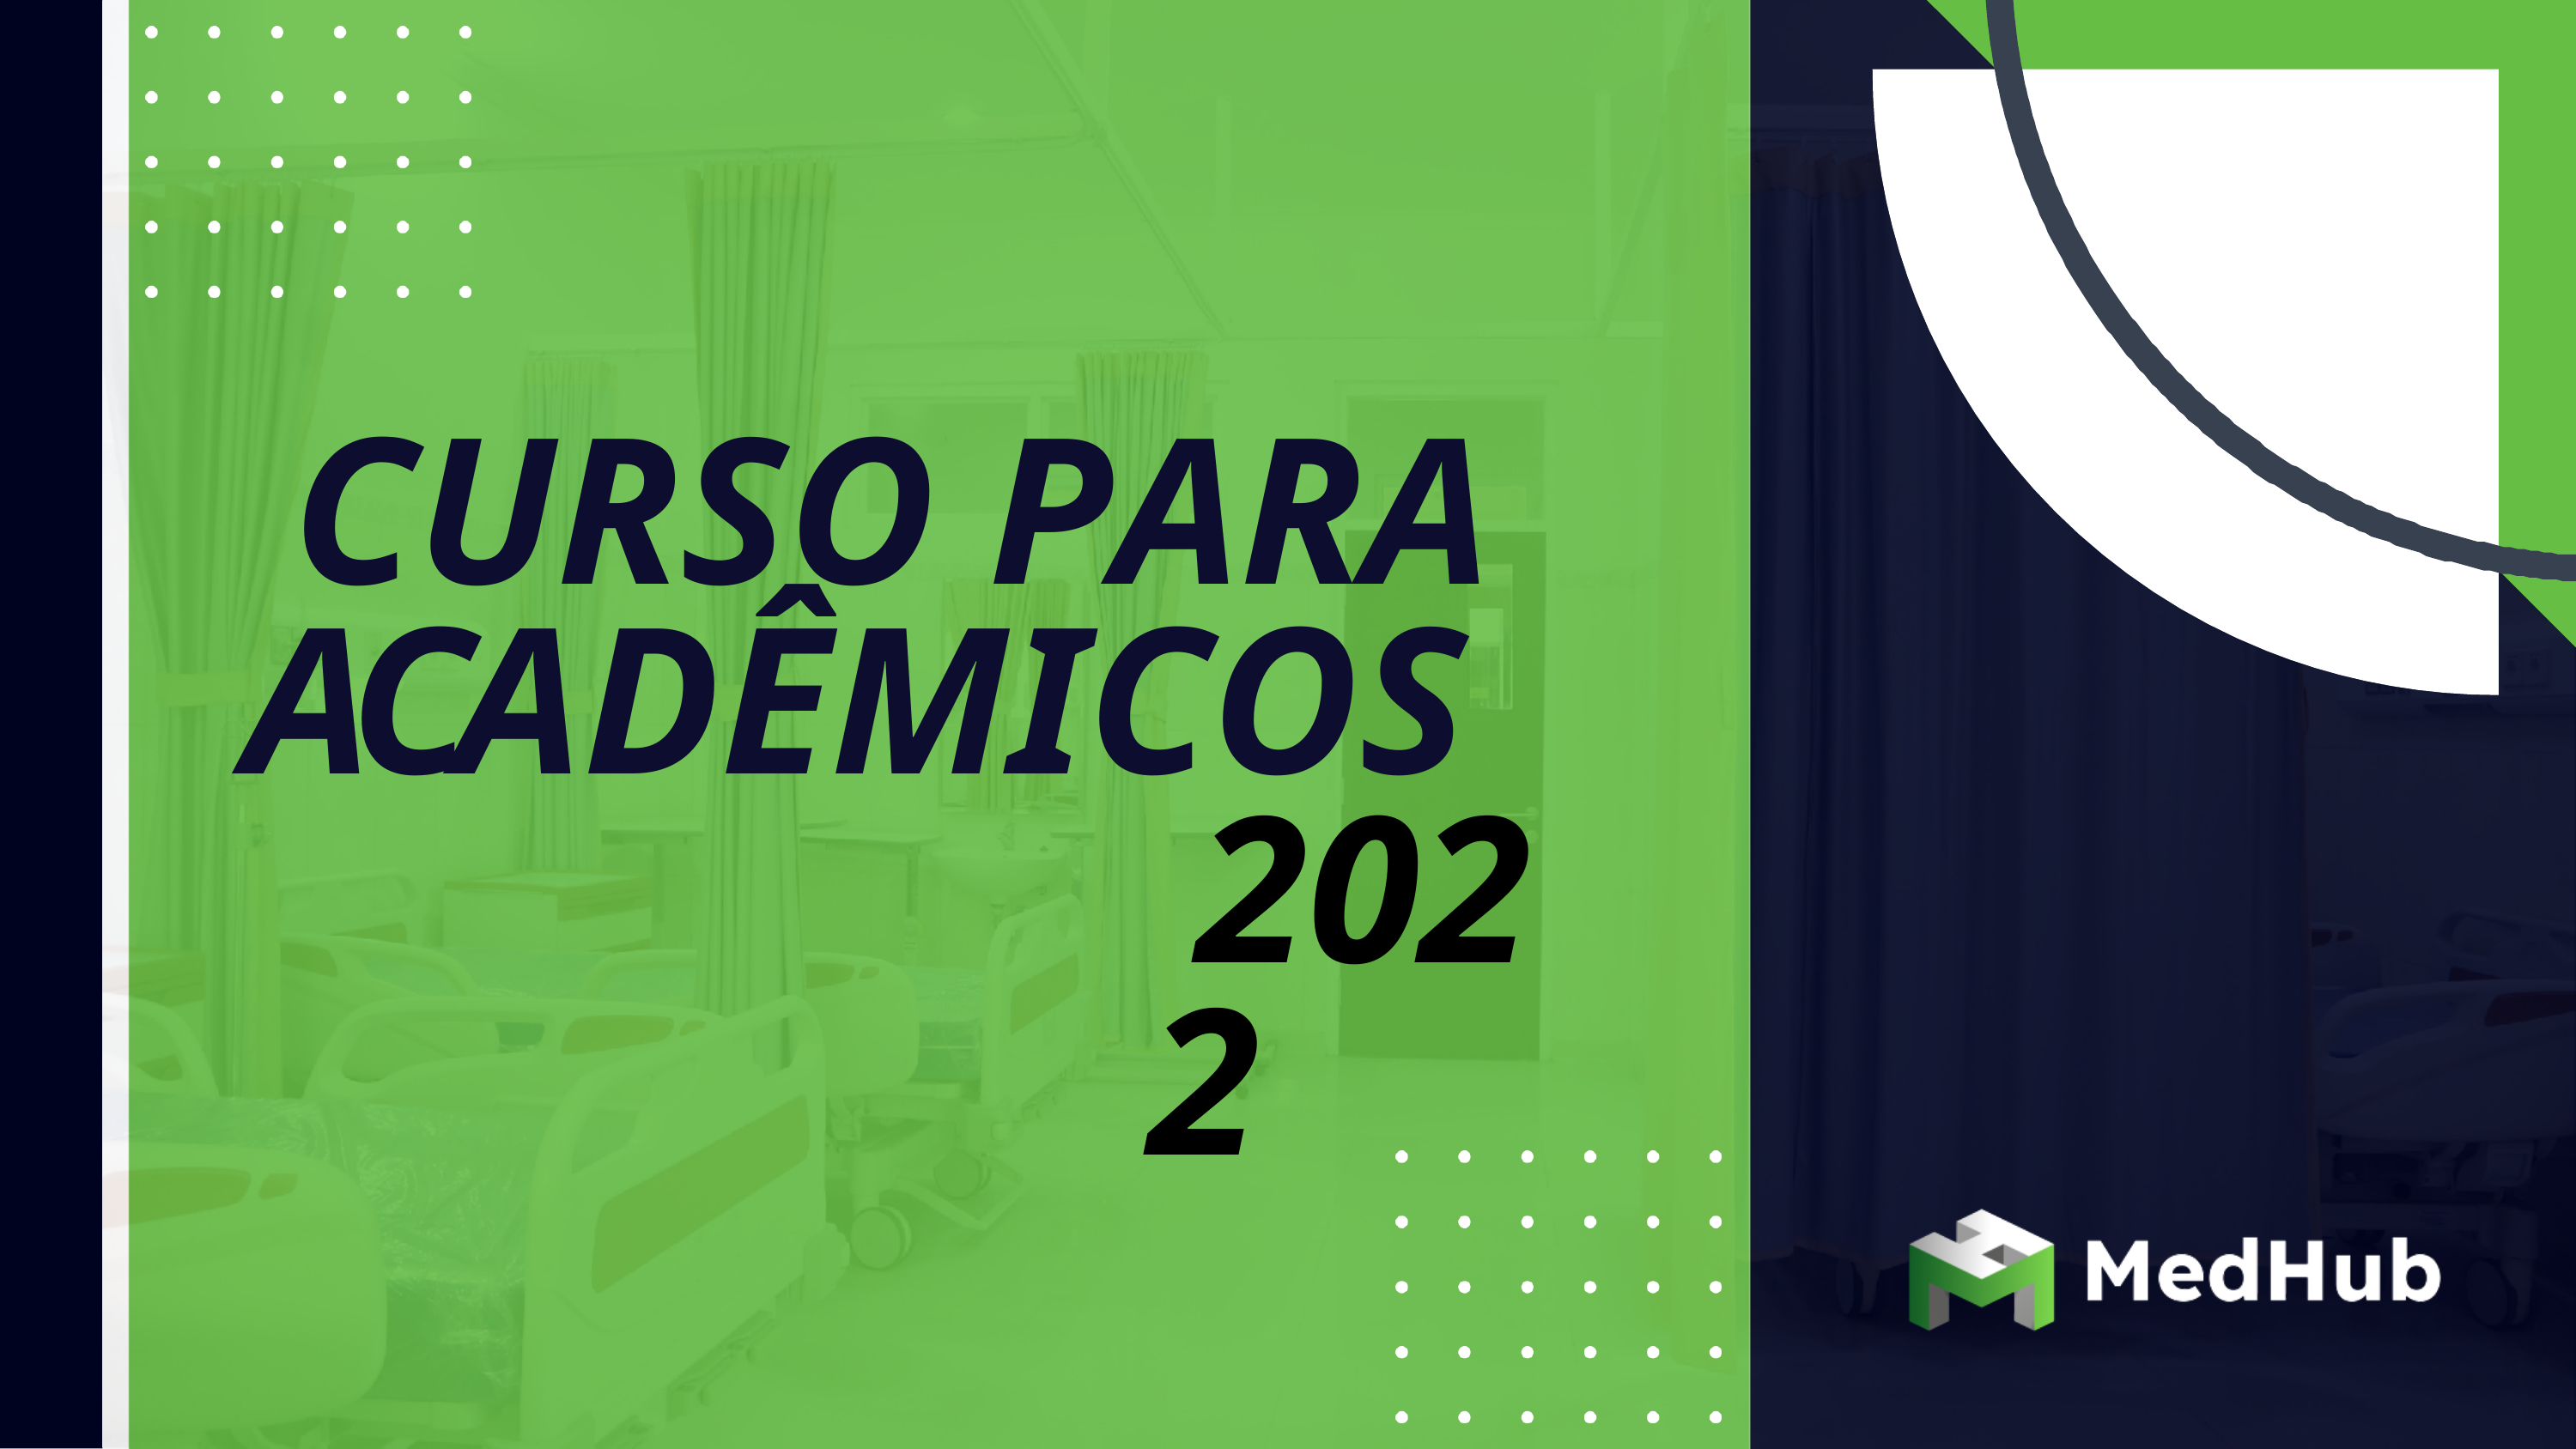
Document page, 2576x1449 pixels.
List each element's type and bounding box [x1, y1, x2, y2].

text_box [0, 0, 2576, 1449]
text_box [1872, 0, 2576, 695]
